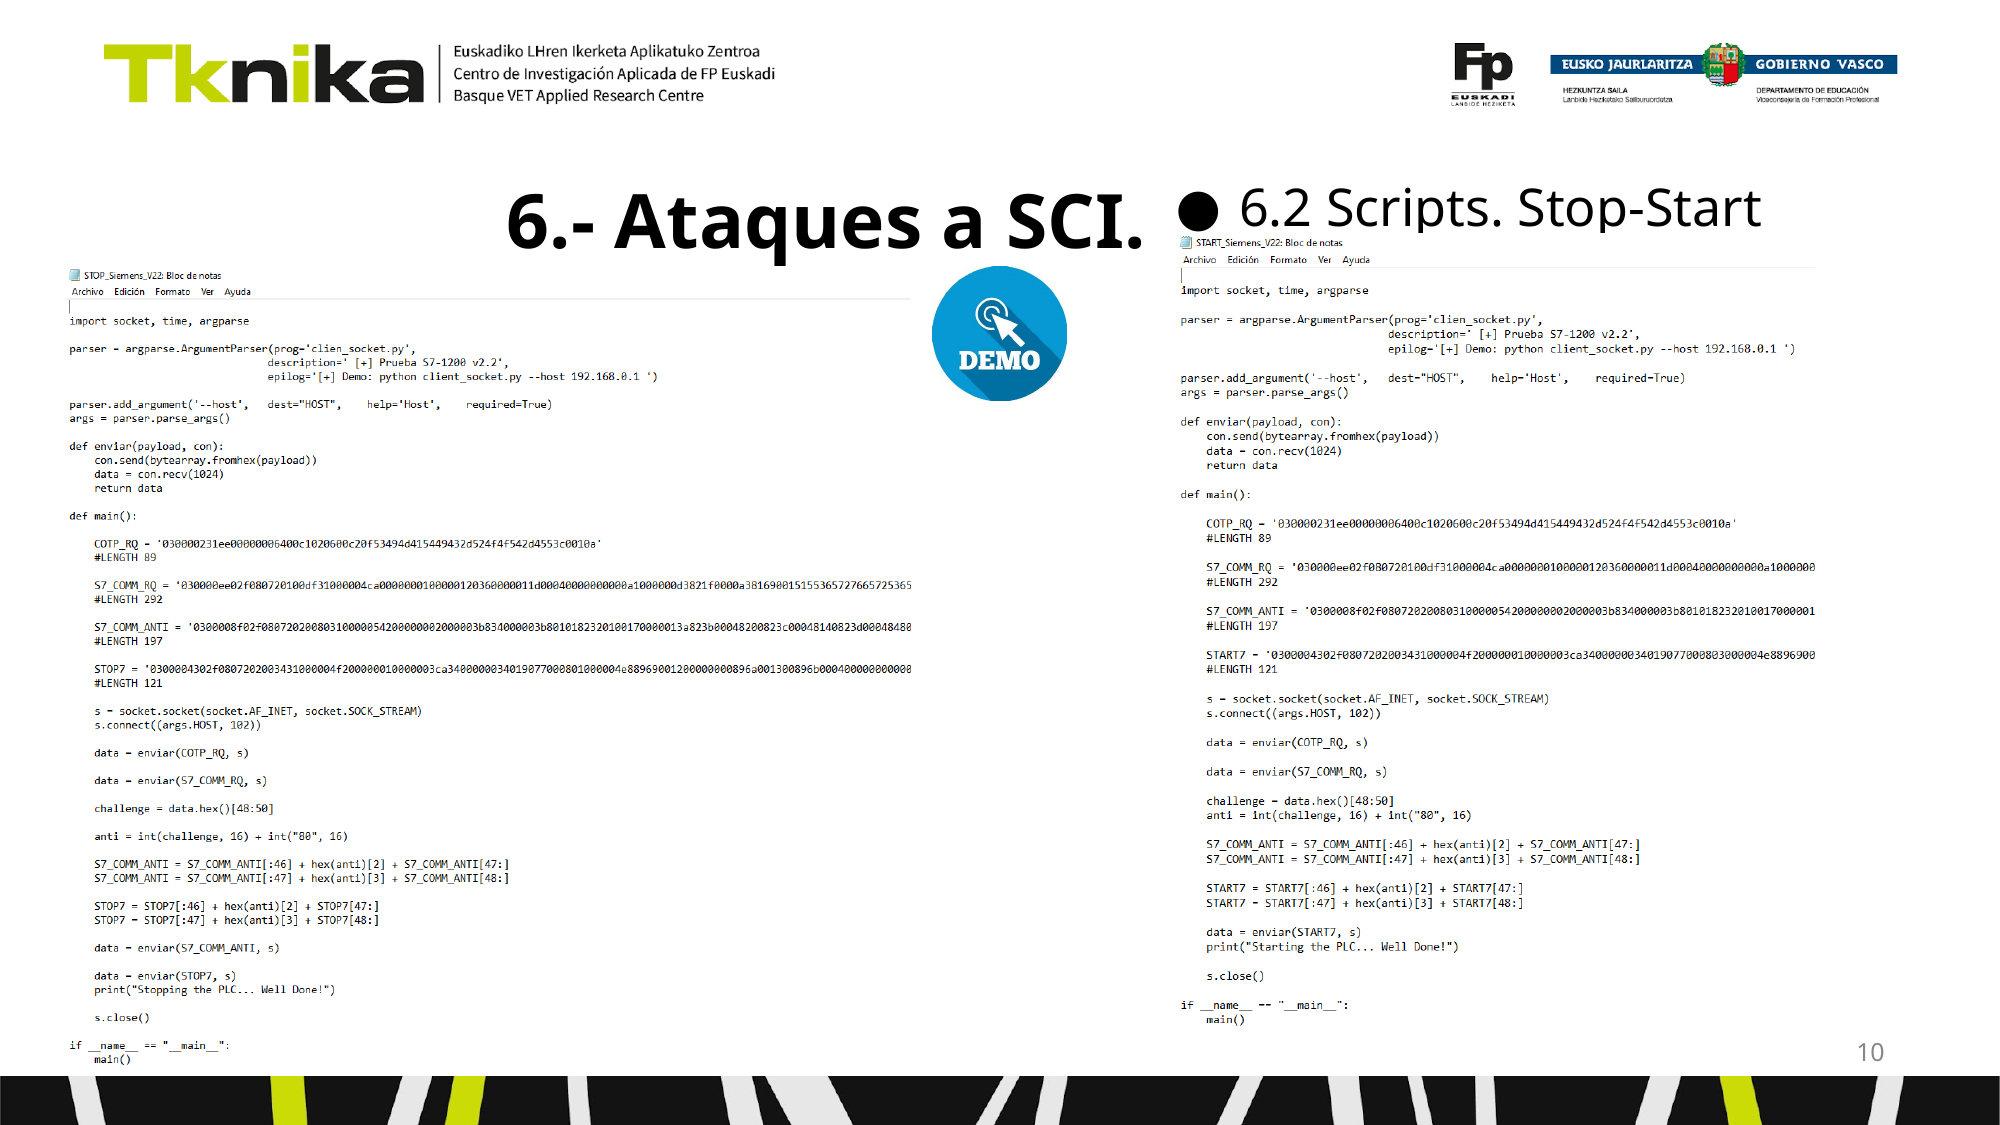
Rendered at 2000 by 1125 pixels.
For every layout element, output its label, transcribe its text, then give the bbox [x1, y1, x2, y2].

text_box 6.- Ataques a SCI. [491, 145, 1476, 279]
slide_number ‹#› [1433, 1023, 1900, 1084]
picture [102, 42, 1898, 106]
picture [932, 342, 985, 401]
picture [932, 266, 990, 324]
text_box 6.2 Scripts. Stop-Start Siemens [1149, 159, 1949, 314]
picture [960, 351, 977, 369]
picture [1000, 301, 1008, 316]
picture [1177, 233, 1815, 1057]
picture [0, 266, 2000, 1125]
picture [976, 298, 999, 329]
picture [1022, 351, 1039, 370]
picture [1014, 344, 1068, 401]
picture [984, 312, 990, 321]
picture [992, 314, 1024, 346]
picture [1008, 266, 1068, 324]
picture [985, 307, 999, 312]
picture [979, 351, 1021, 369]
